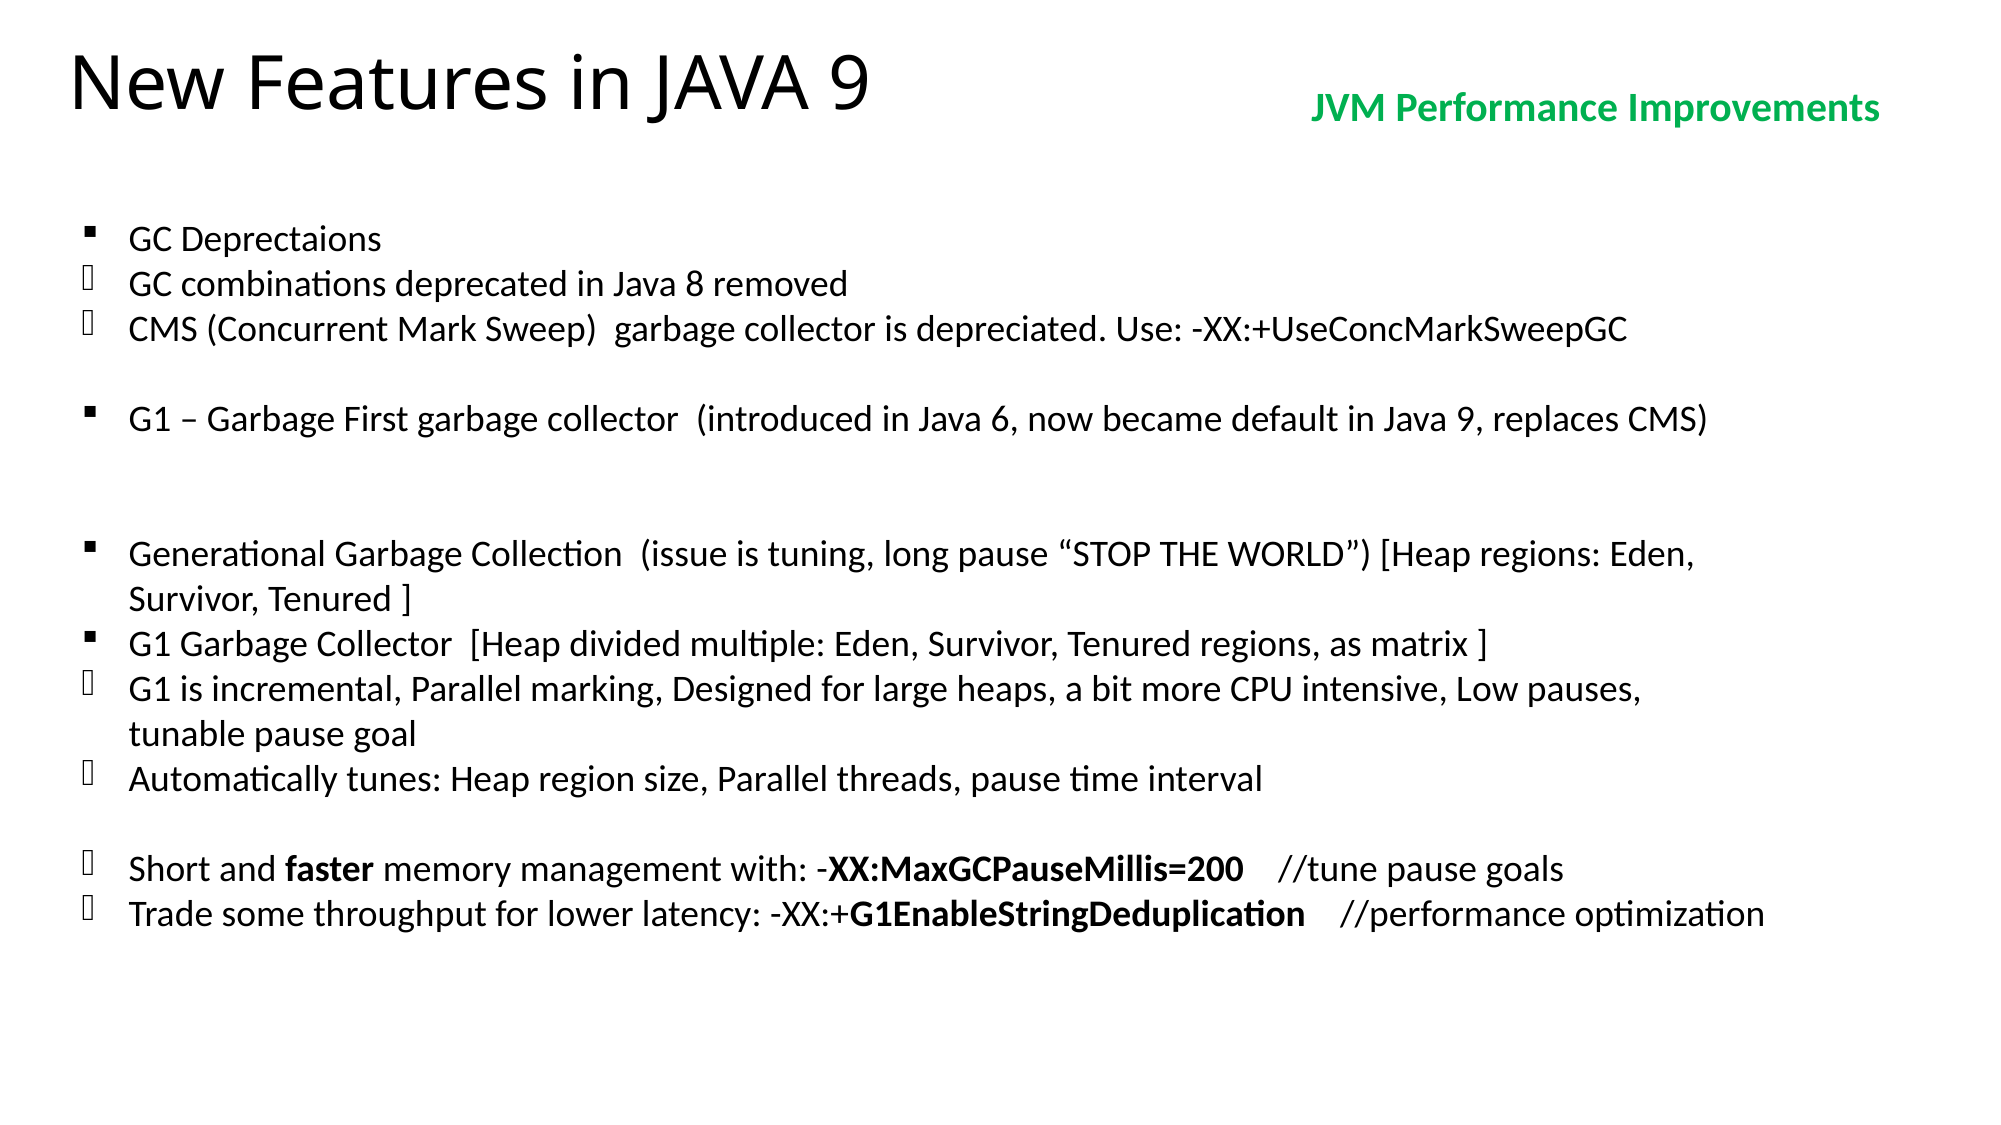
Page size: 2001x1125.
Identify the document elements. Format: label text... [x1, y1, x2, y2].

text_box New Features in JAVA 9 [0, 0, 961, 134]
text_box GC Deprectaions GC combinations deprecated in Java 8 removed CMS (Concurrent Mark Sweep) garbage collector is depreciated. Use: -XX:+UseConcMarkSweepGC G1 – Garbage First garbage collector (introduced in Java 6, now became default in Java 9, replaces CMS) Generational Garbage Collection (issue is tuning, long pause “STOP THE WORLD”) [Heap regions: Eden, Survivor, Tenured ] G1 Garbage Collector [Heap divided multiple: Eden, Survivor, Tenured regions, as matrix ] G1 is incremental, Parallel marking, Designed for large heaps, a bit more CPU intensive, Low pauses, tunable pause goal Automatically tunes: Heap region size, Parallel threads, pause time interval Short and faster memory management with: -XX:MaxGCPauseMillis=200 //tune pause goals Trade some throughput for lower latency: -XX:+G1EnableStringDeduplication //performance optimization [66, 206, 1784, 1076]
text_box JVM Performance Improvements [1296, 72, 1915, 138]
